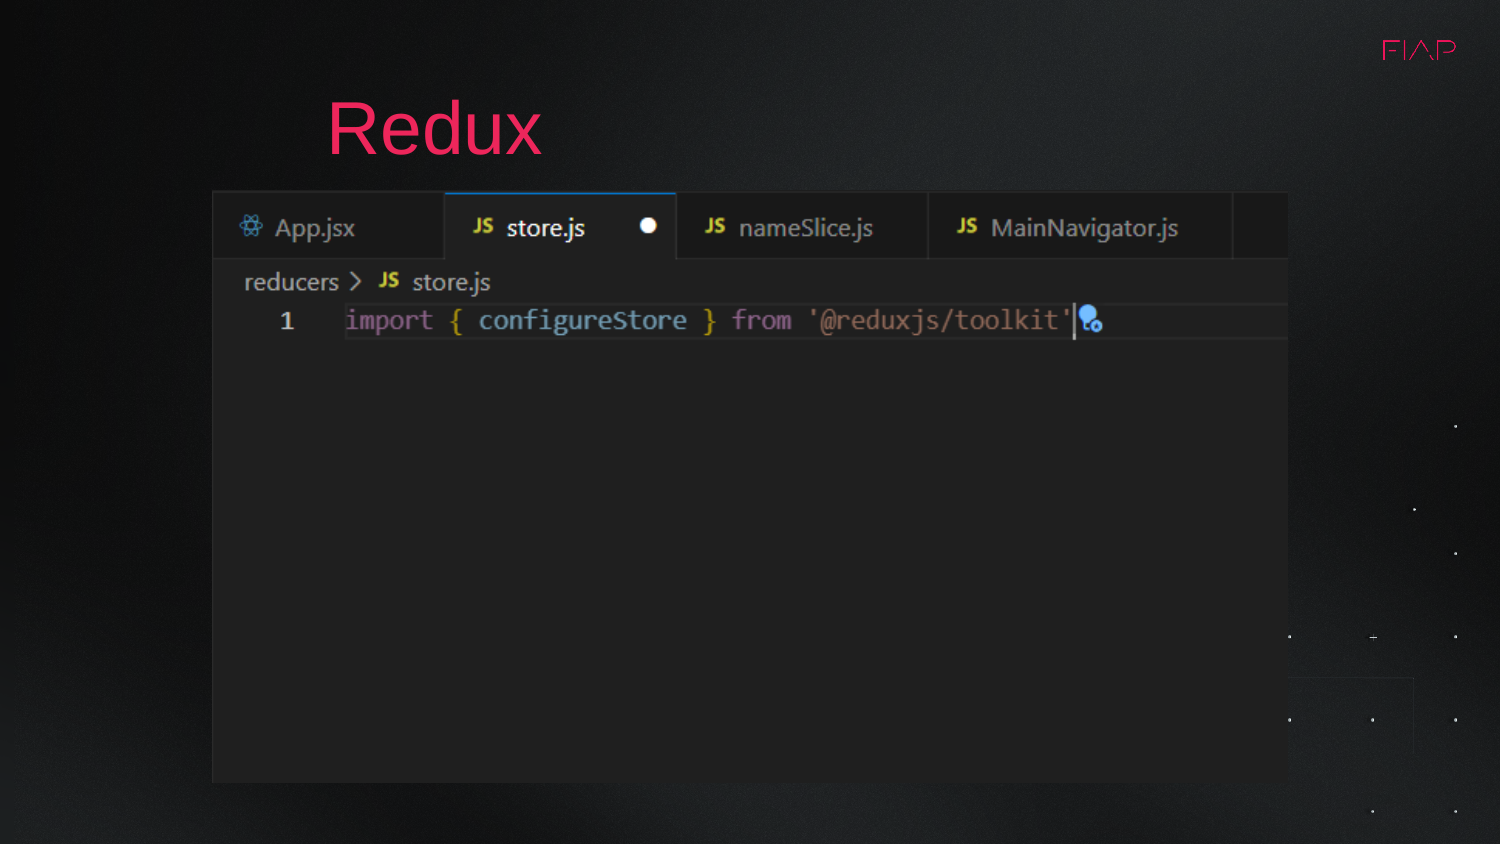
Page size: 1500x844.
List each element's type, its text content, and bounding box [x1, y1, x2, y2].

text_box Redux [311, 72, 1126, 177]
picture [0, 0, 1500, 844]
